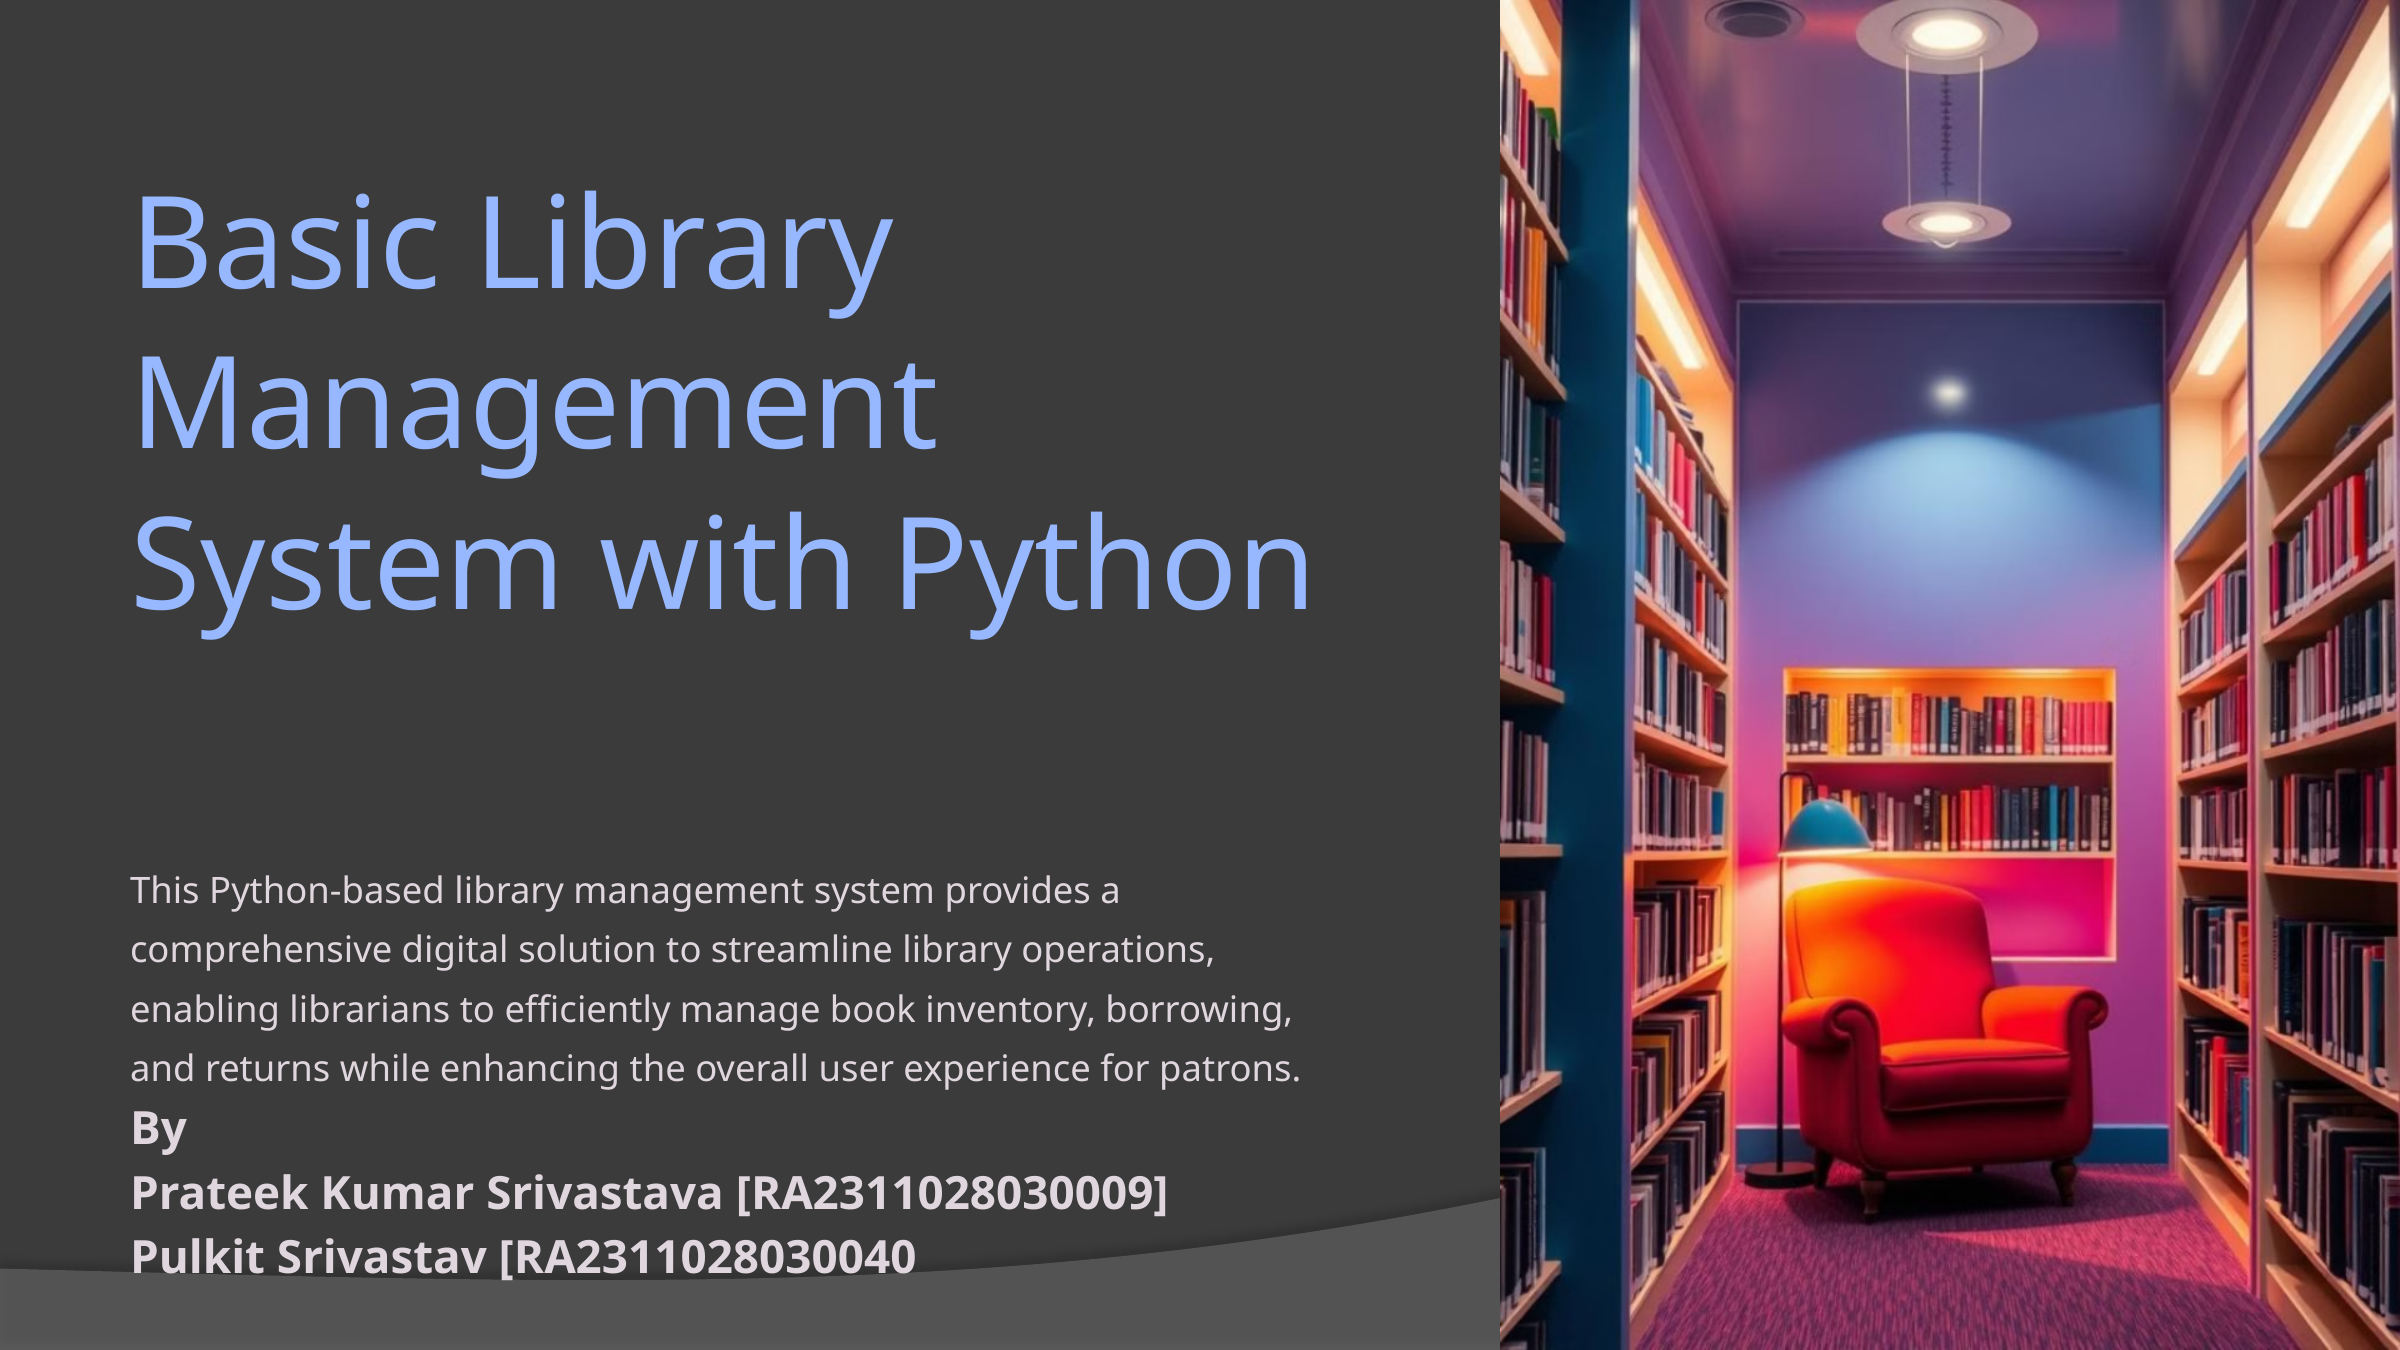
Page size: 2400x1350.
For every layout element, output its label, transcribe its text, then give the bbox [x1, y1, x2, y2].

text_box Basic Library Management System with Python [130, 153, 1370, 796]
text_box By Prateek Kumar Srivastava [RA2311028030009] Pulkit Srivastav [RA2311028030040 [130, 1089, 555, 1155]
text_box This Python-based library management system provides a comprehensive digital solution to streamline library operations, enabling librarians to efficiently manage book inventory, borrowing, and returns while enhancing the overall user experience for patrons. [130, 851, 1370, 1090]
picture [1499, 0, 2400, 1350]
